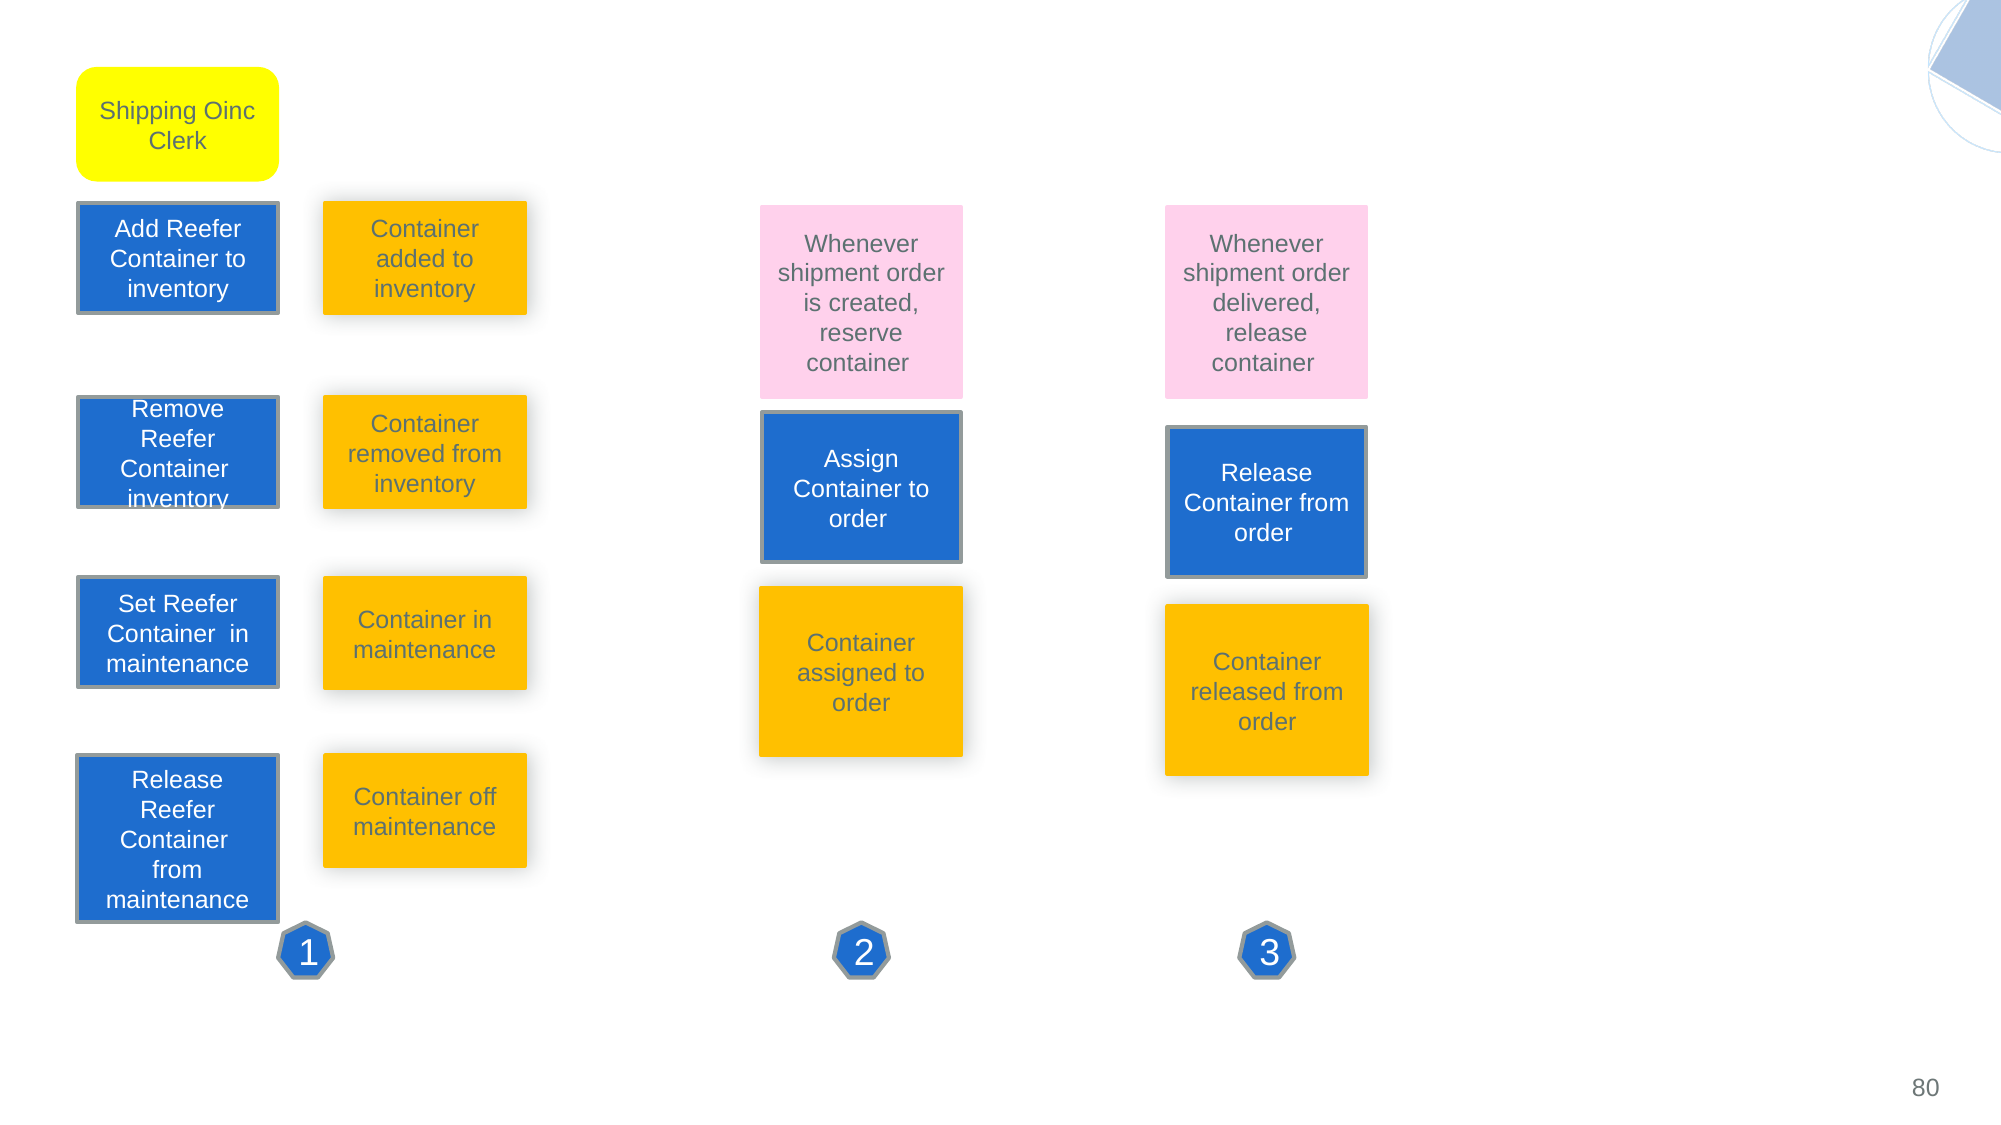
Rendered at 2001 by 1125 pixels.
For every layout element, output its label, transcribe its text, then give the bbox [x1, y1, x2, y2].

text_box Container removed from inventory [323, 395, 527, 509]
text_box Add Reefer Container to inventory [76, 201, 280, 315]
text_box 1 [276, 920, 336, 980]
text_box Whenever shipment order is created, reserve container [760, 205, 963, 399]
text_box [1924, 0, 2001, 154]
text_box Release Reefer Container from maintenance [75, 753, 280, 924]
text_box Release Container from order [1165, 425, 1368, 579]
text_box Shipping Oinc Clerk [76, 66, 280, 182]
slide_number 80 [1867, 1056, 1955, 1117]
text_box Assign Container to order [760, 410, 963, 564]
text_box Container added to inventory [323, 201, 527, 315]
text_box Container in maintenance [323, 576, 527, 690]
text_box Whenever shipment order delivered, release container [1165, 205, 1368, 399]
text_box Remove Reefer Container inventory [76, 395, 280, 509]
text_box Container off maintenance [323, 753, 527, 868]
text_box 2 [831, 920, 892, 980]
text_box 3 [1237, 920, 1297, 980]
text_box Container released from order [1165, 604, 1369, 776]
text_box Set Reefer Container in maintenance [76, 575, 280, 689]
text_box Container assigned to order [759, 586, 963, 757]
